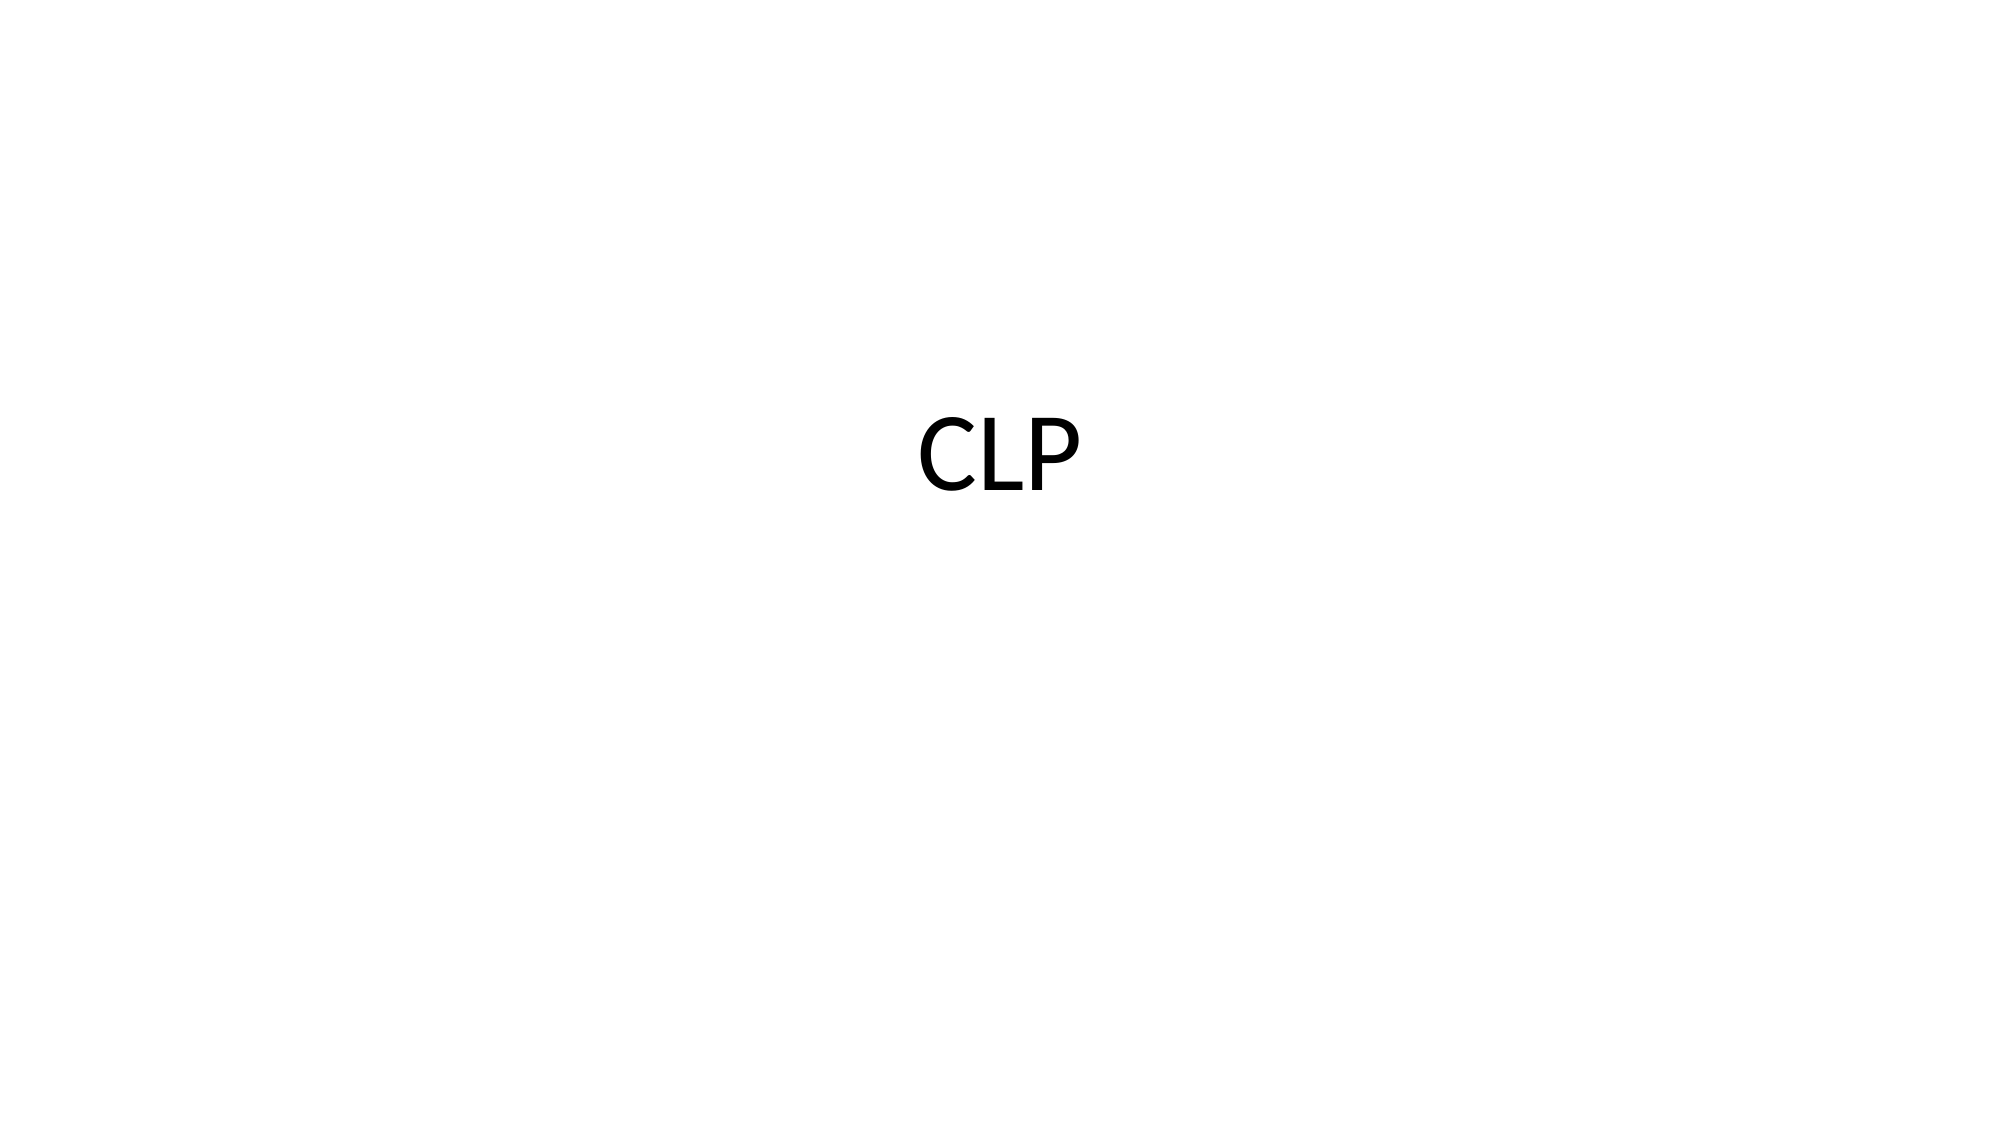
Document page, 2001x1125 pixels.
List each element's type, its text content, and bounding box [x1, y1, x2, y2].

list CLP [61, 44, 1939, 1085]
